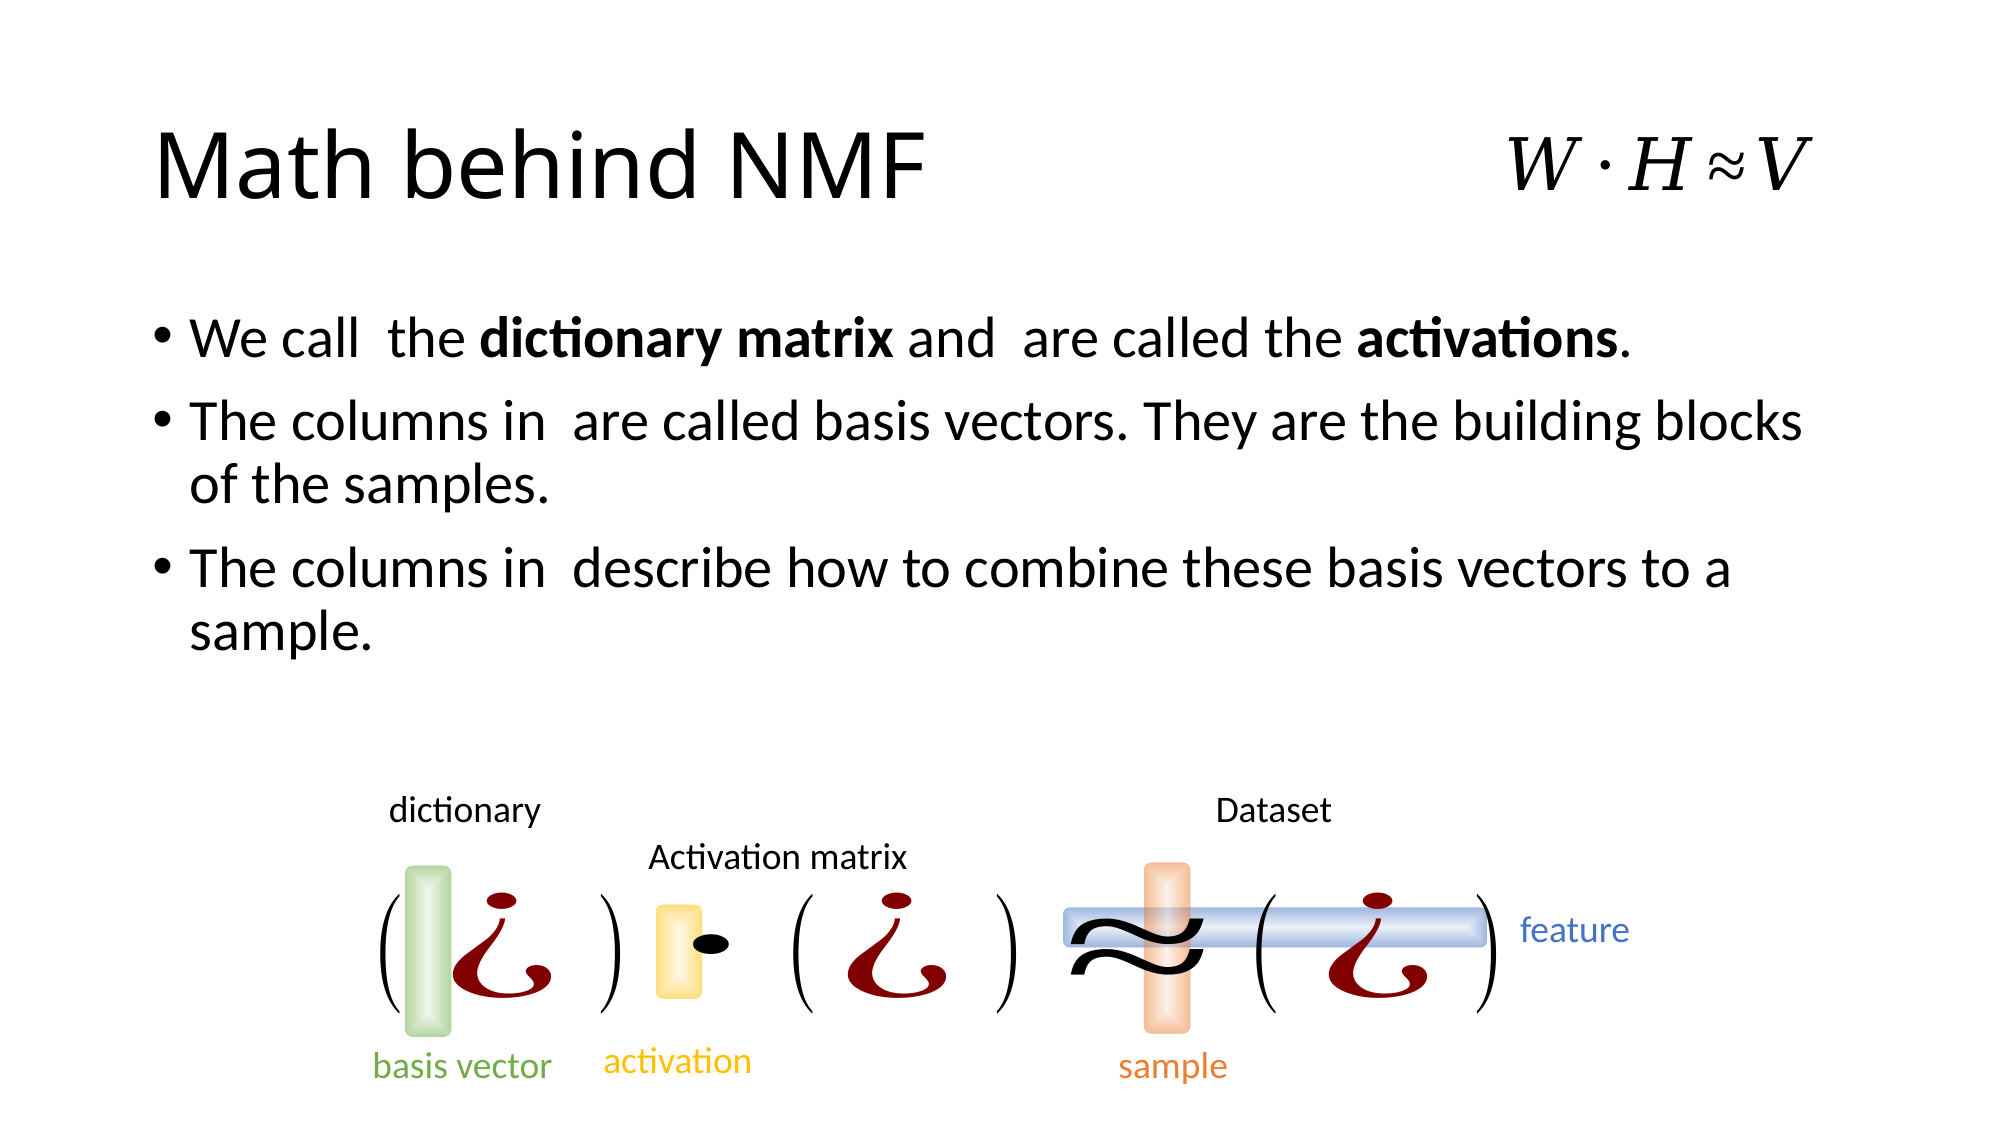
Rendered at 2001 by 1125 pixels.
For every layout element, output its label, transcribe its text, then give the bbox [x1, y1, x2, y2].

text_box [353, 777, 1647, 1095]
title Math behind NMF [137, 59, 1863, 278]
